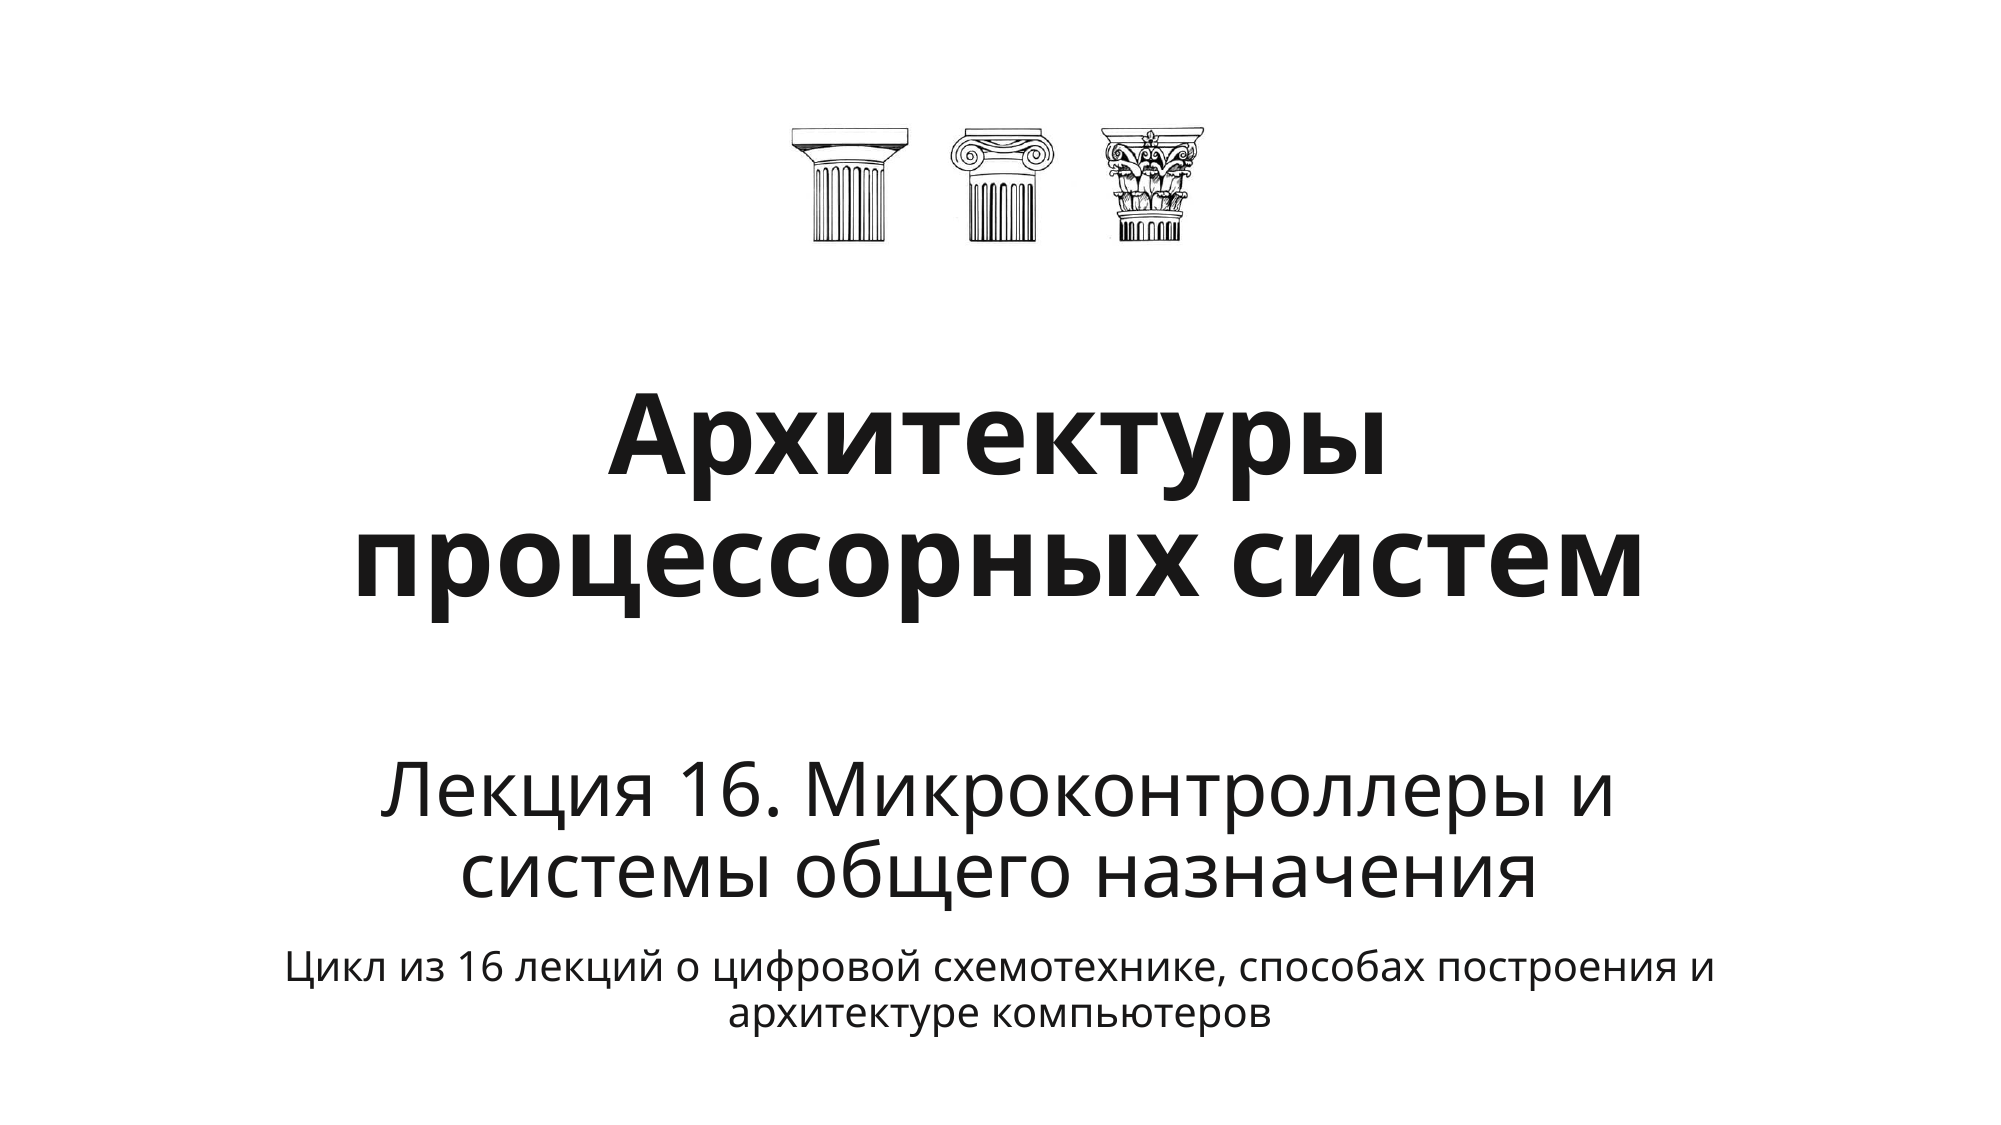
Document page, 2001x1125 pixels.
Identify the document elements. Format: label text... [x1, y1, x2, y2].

text_box Лекция 16. Микроконтроллеры и системы общего назначения [210, 741, 1790, 922]
title Архитектуры процессорных систем [331, 333, 1669, 628]
picture [765, 95, 1235, 269]
text_box Цикл из 16 лекций о цифровой схемотехнике, способах построения и архитектуре компьютеров [170, 894, 1829, 1044]
